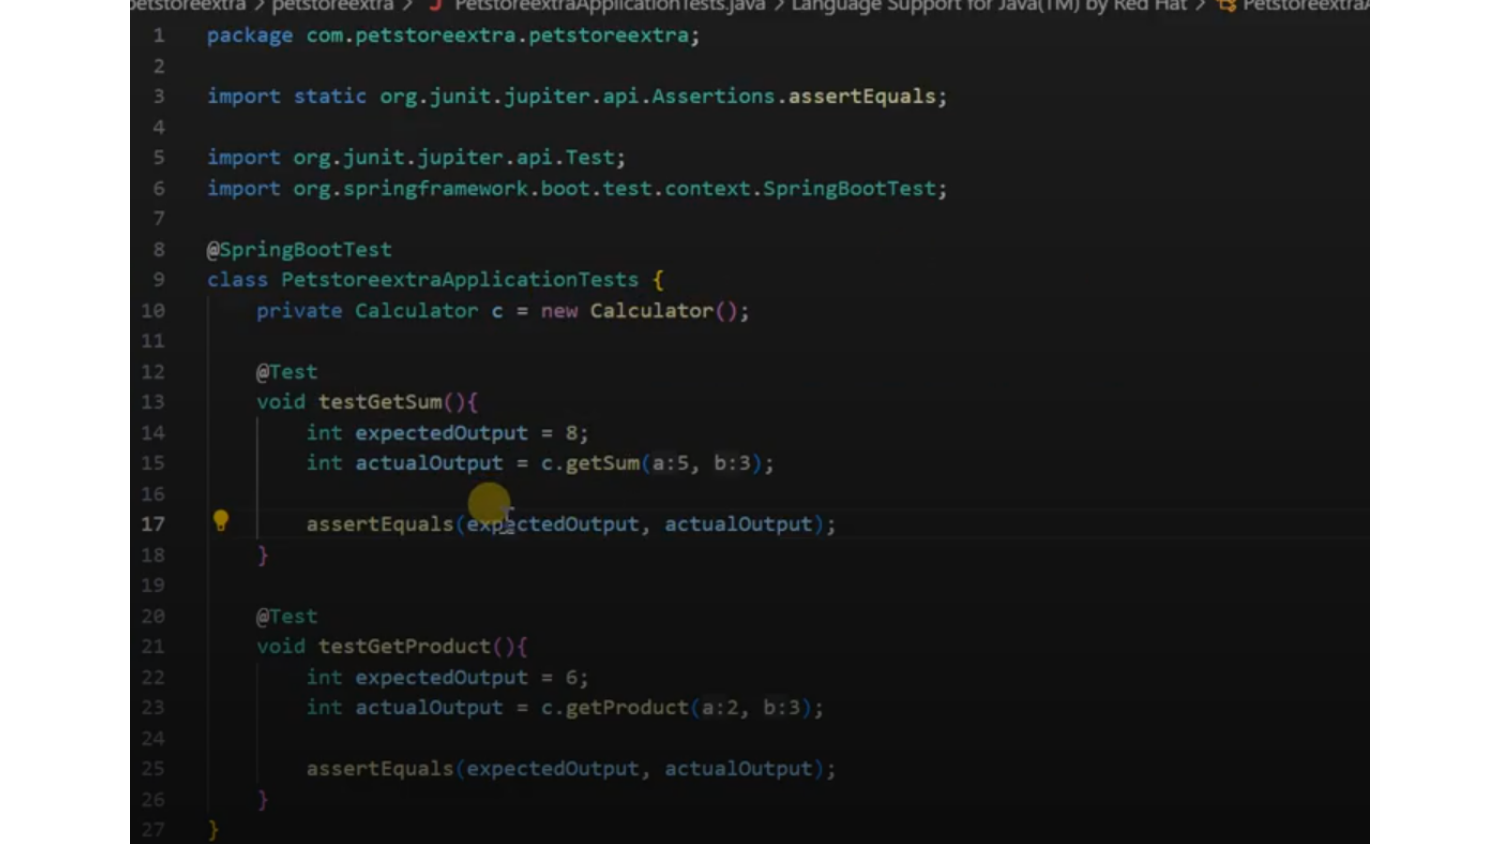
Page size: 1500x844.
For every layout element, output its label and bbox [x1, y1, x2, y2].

picture [129, 0, 1371, 844]
